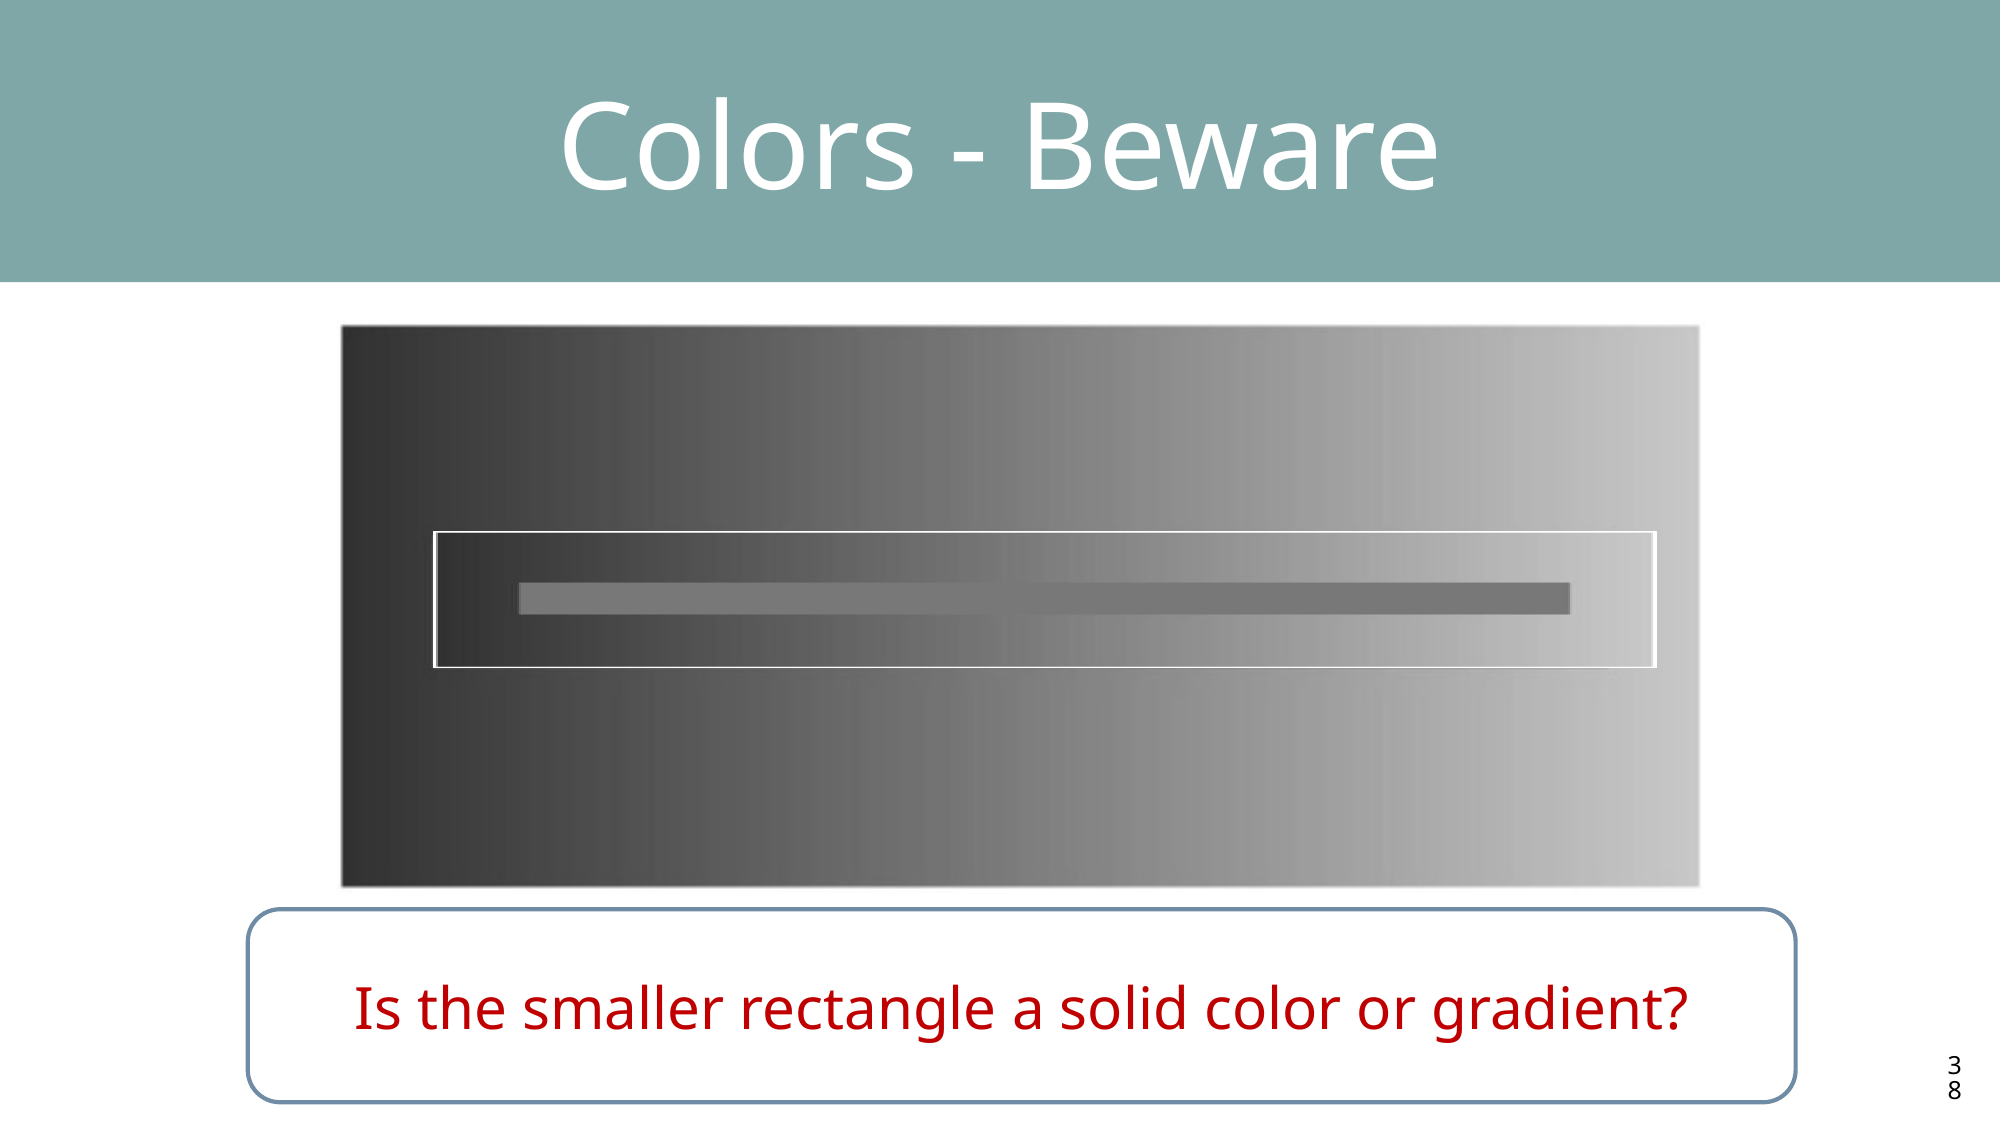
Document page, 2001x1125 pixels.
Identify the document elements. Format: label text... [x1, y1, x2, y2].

text_box Colors - Beware [0, 0, 2000, 283]
text_box Is the smaller rectangle a solid color or gradient? [245, 907, 1798, 1105]
slide_number 38 [1938, 1044, 1982, 1093]
picture [337, 320, 1705, 894]
